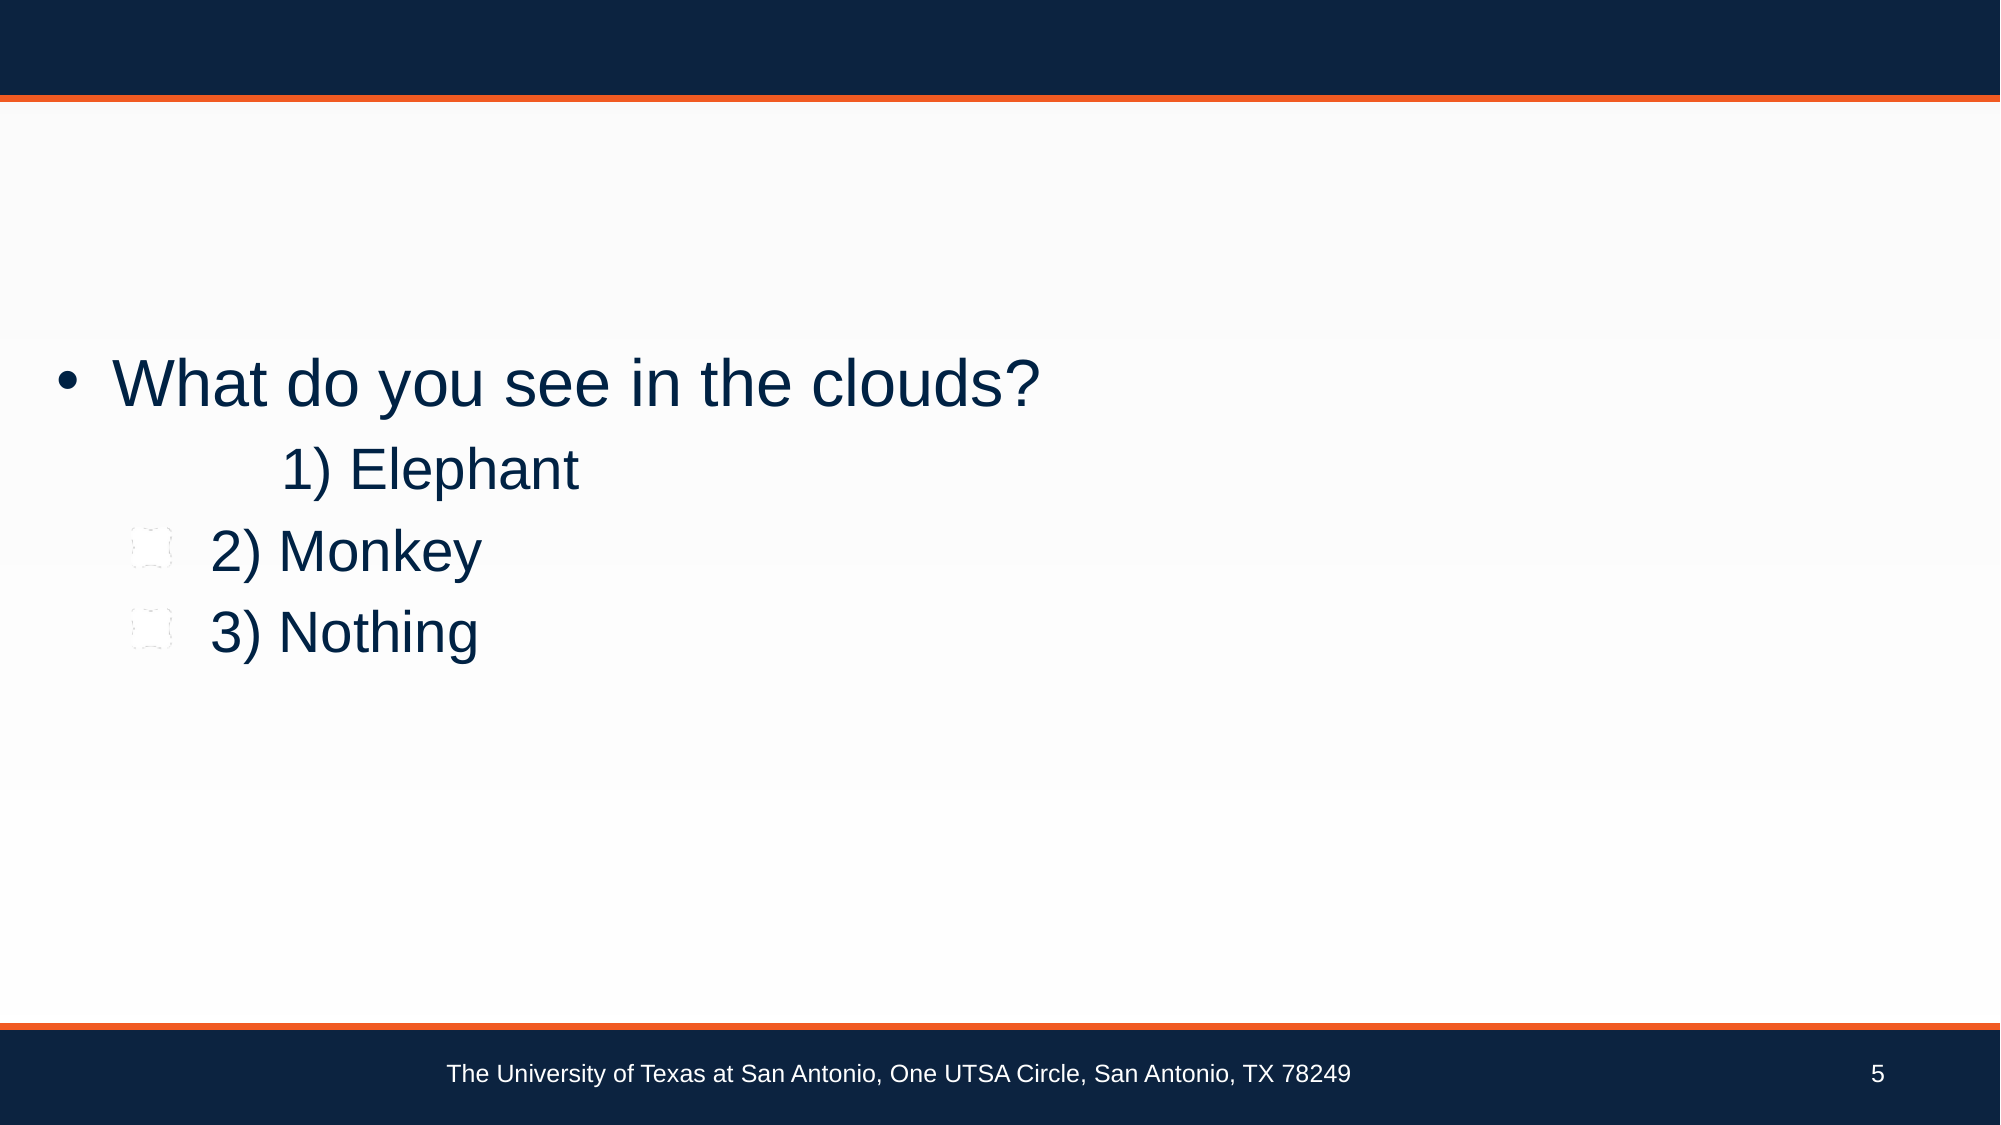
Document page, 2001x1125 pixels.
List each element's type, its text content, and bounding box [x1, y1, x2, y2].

picture [131, 608, 173, 650]
footer The University of Texas at San Antonio, One UTSA Circle, San Antonio, TX 78249 [0, 1042, 1800, 1103]
picture [131, 527, 173, 569]
slide_number 5 [1800, 1042, 1900, 1103]
list What do you see in the clouds? 1) Elephant 2) Monkey 3) Nothing [41, 331, 1953, 1005]
